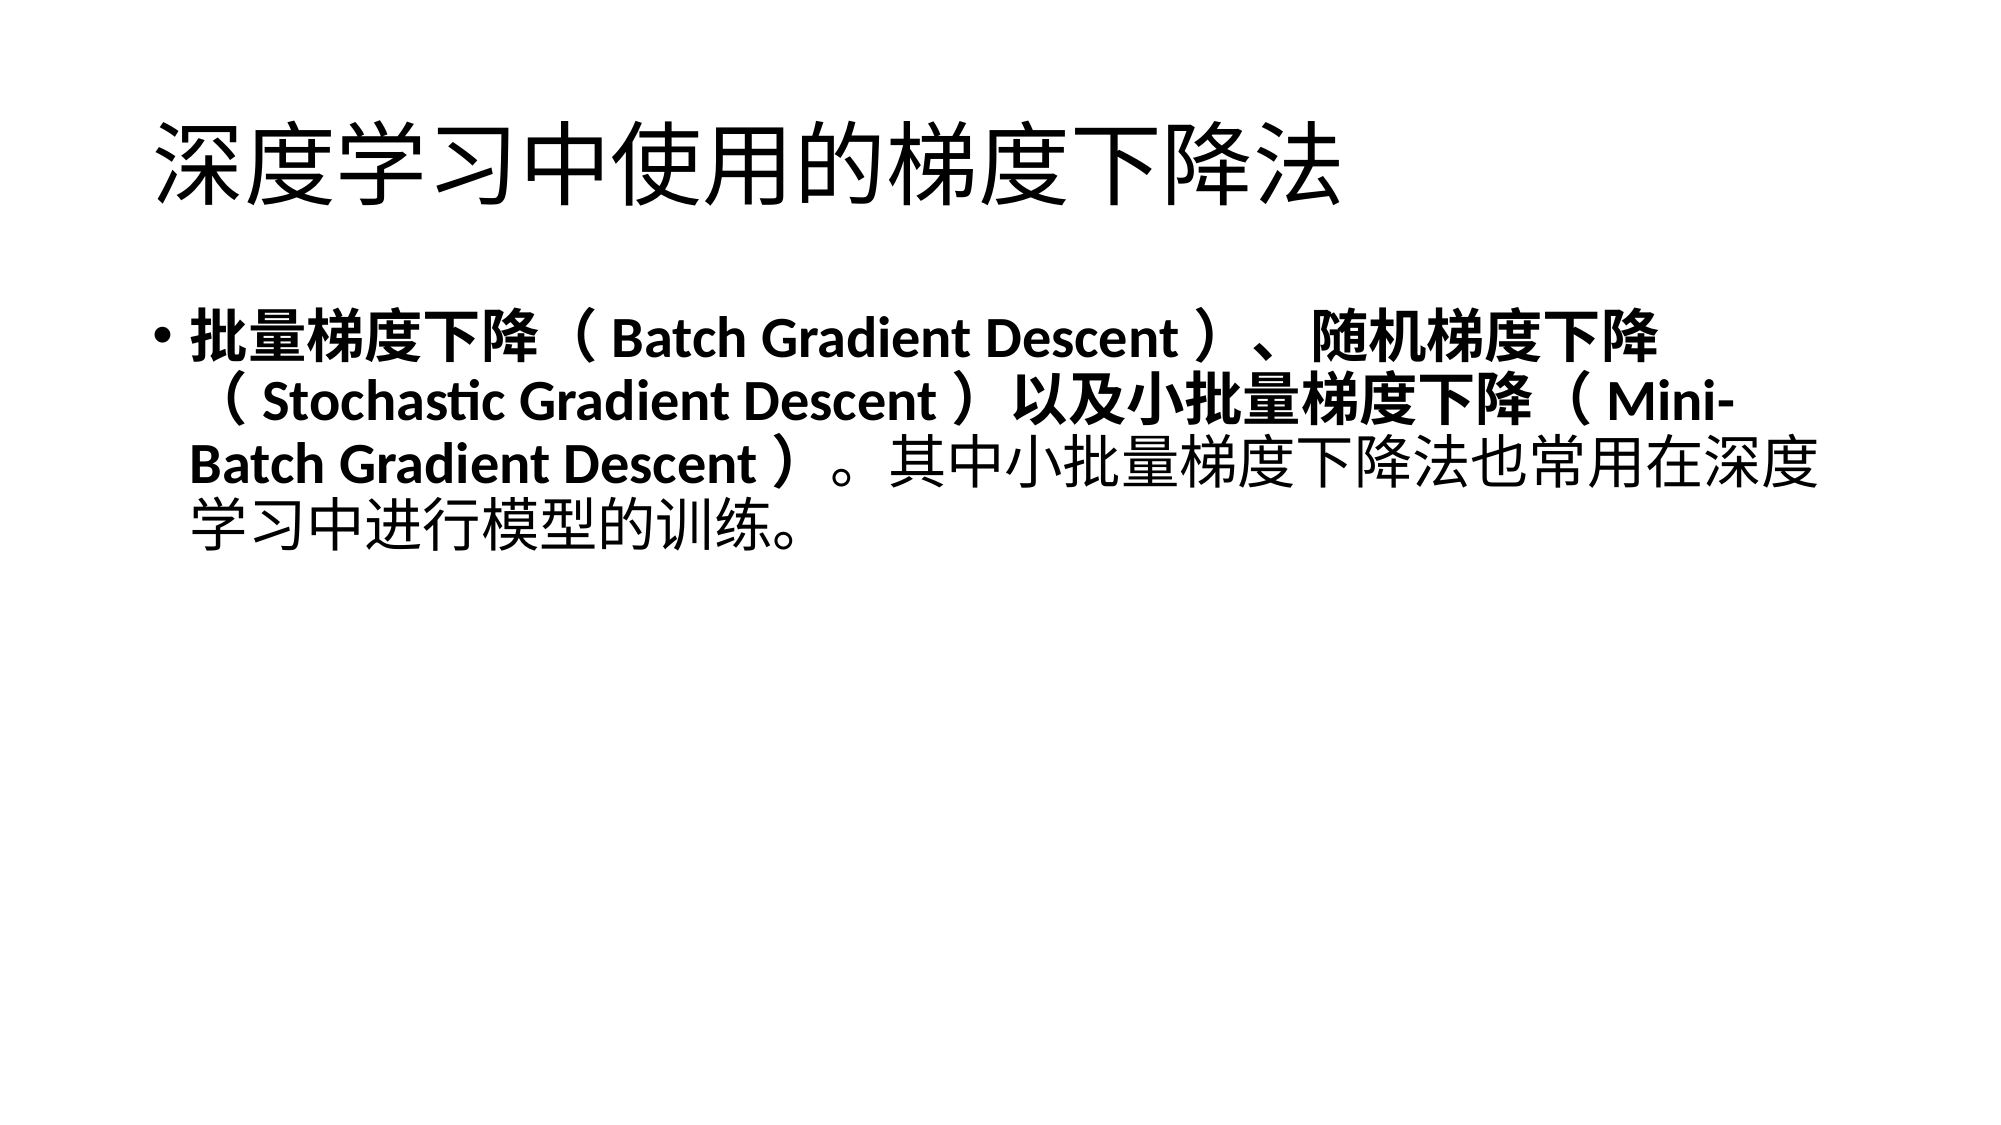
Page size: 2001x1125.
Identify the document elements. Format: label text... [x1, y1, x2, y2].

list 批量梯度下降（Batch Gradient Descent）、随机梯度下降（Stochastic Gradient Descent）以及小批量梯度下降（Mini-Batch Gradient Descent）。其中小批量梯度下降法也常用在深度学习中进行模型的训练。 [137, 299, 1863, 1014]
title 深度学习中使用的梯度下降法 [137, 59, 1863, 278]
